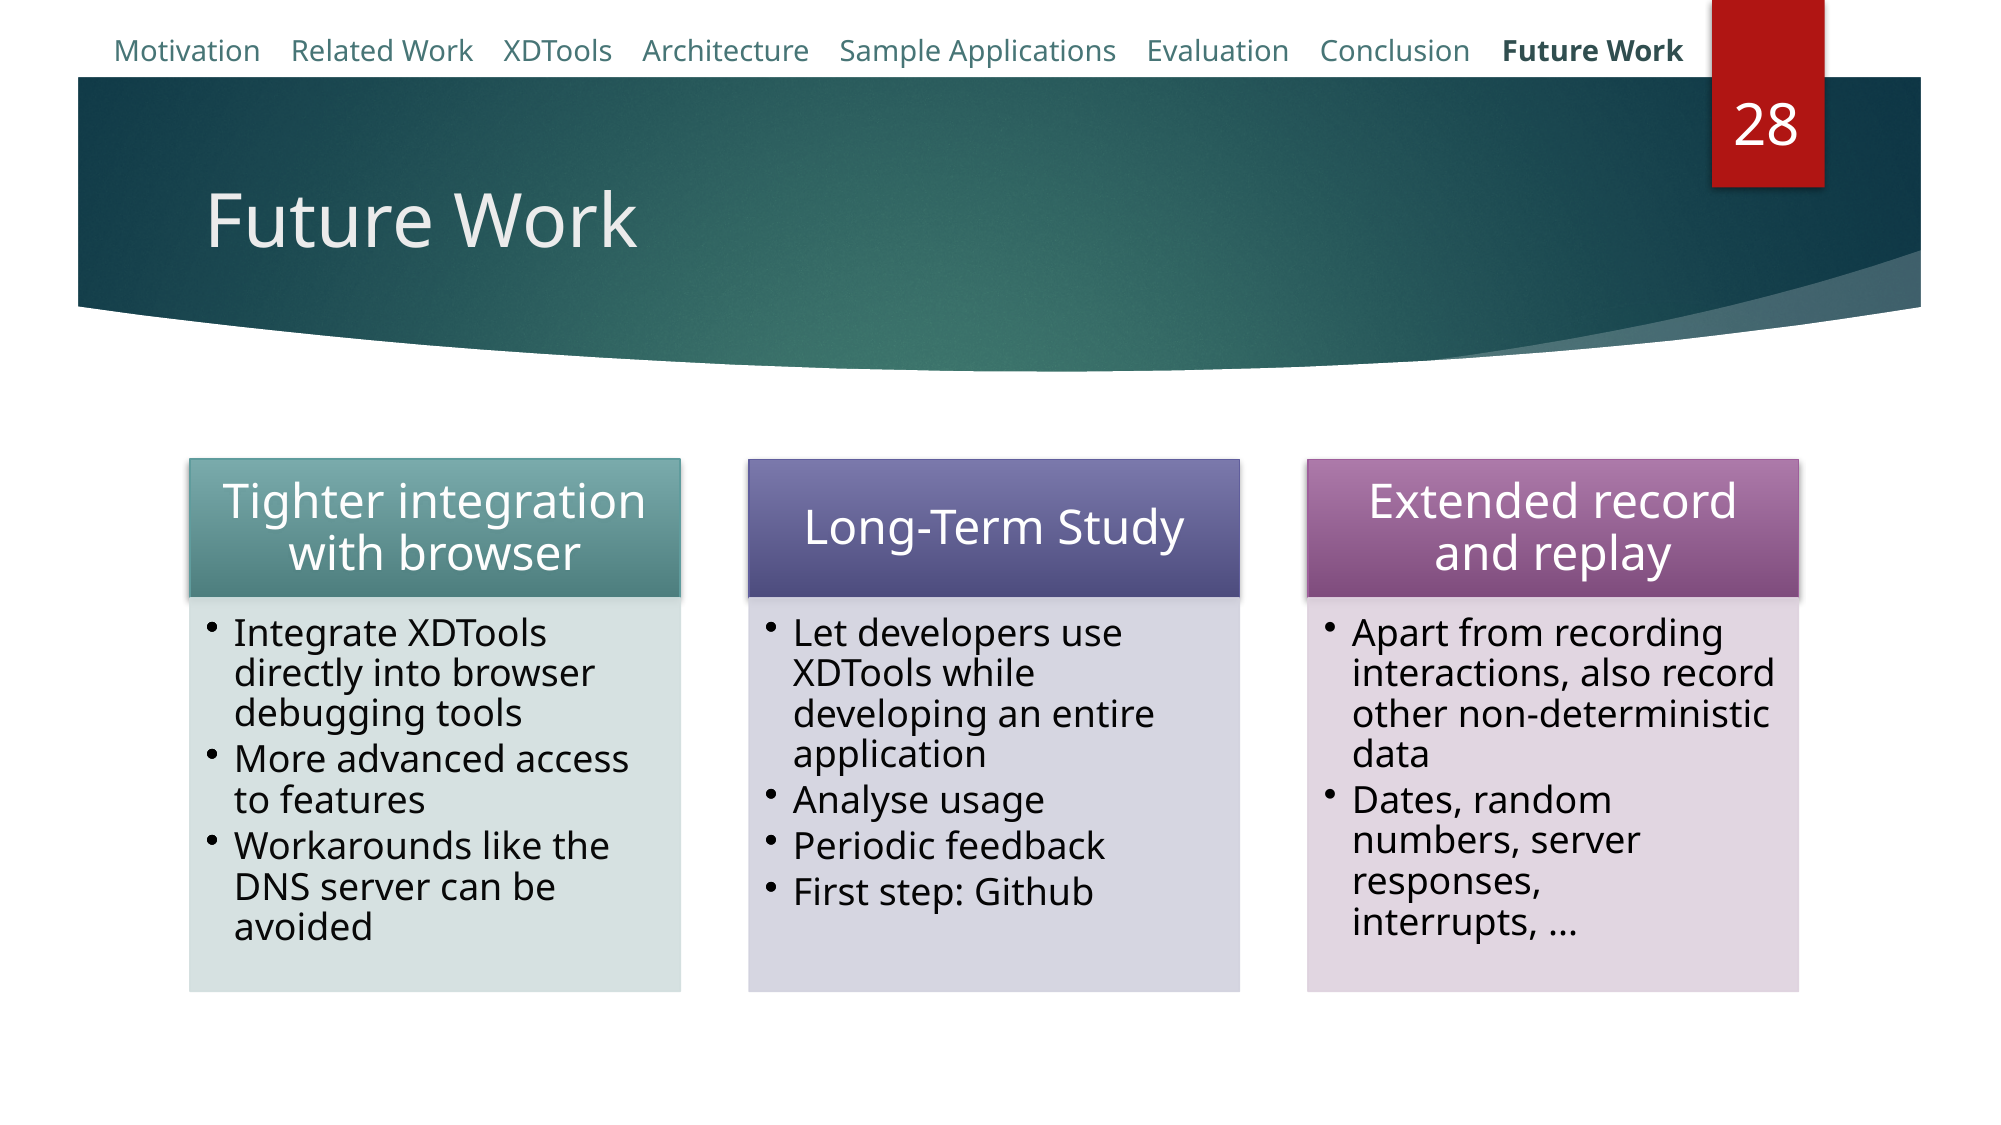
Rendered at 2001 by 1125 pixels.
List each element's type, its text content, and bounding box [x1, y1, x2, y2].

text_box Motivation Related Work XDTools Architecture Sample Applications Evaluation Conclusion Future Work [99, 25, 1699, 76]
slide_number 28 [1698, 48, 1836, 175]
title Future Work [189, 159, 1638, 276]
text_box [189, 359, 1799, 1092]
